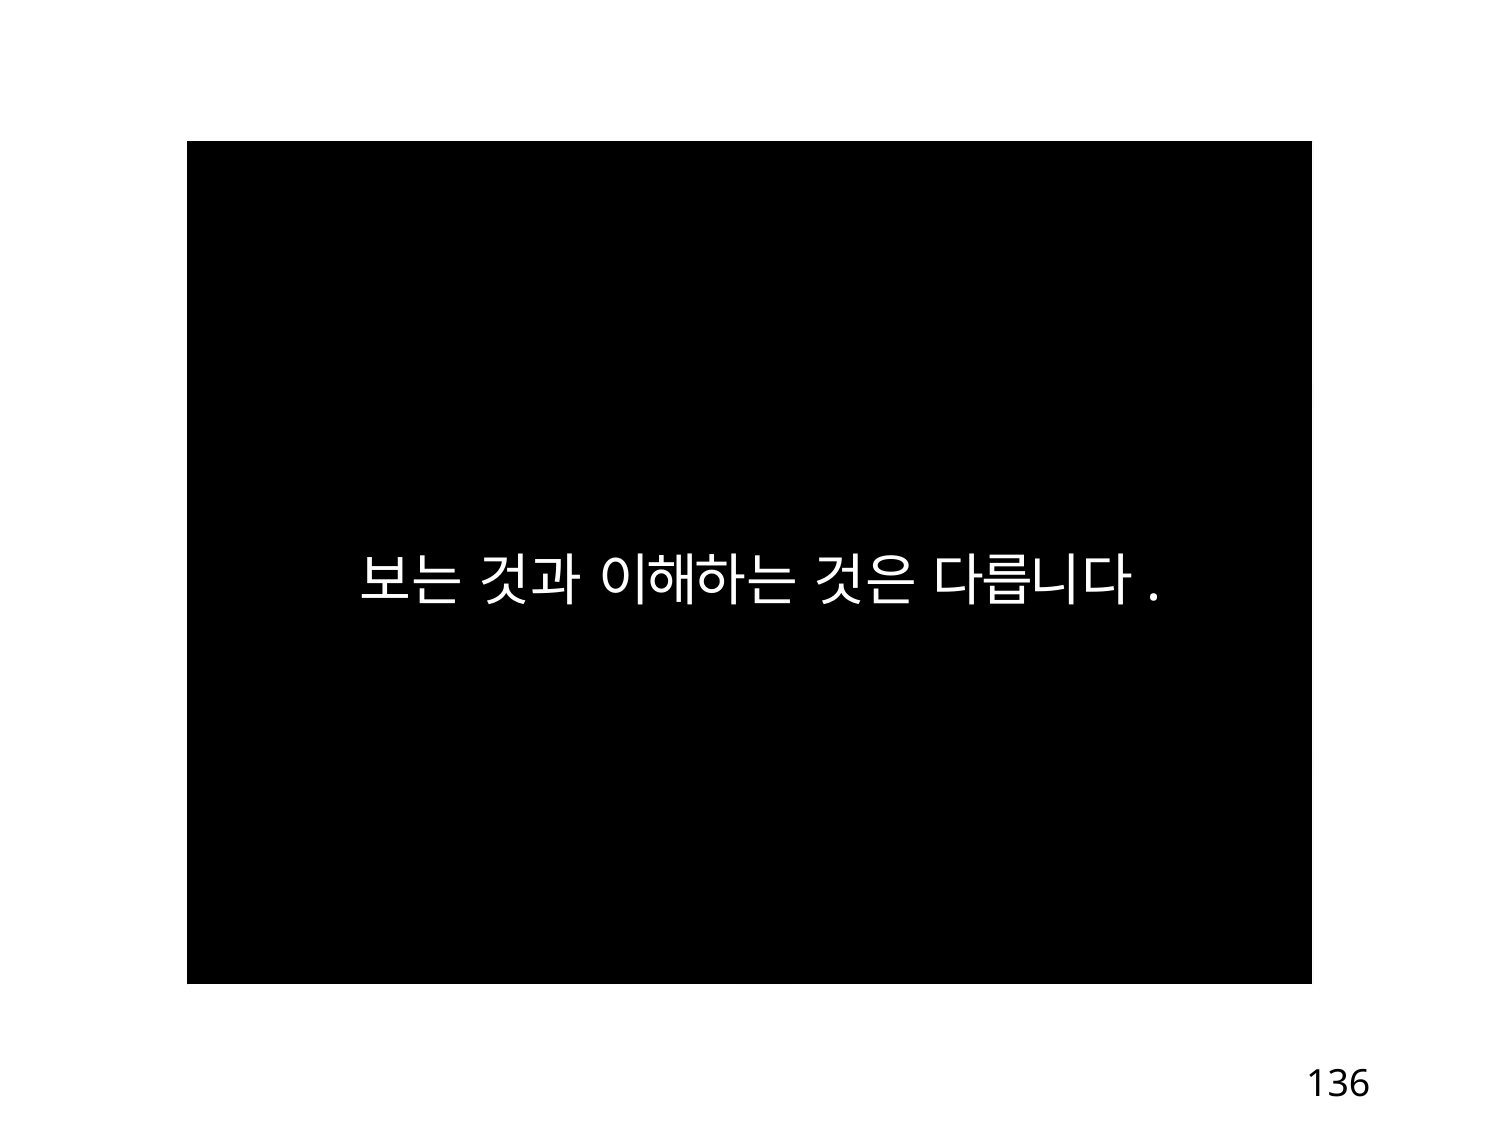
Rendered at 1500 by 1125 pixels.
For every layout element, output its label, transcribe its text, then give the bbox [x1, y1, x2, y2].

text_box [187, 140, 1313, 985]
text_box 보는 것과 이해하는 것은 다릅니다. [358, 546, 1162, 612]
